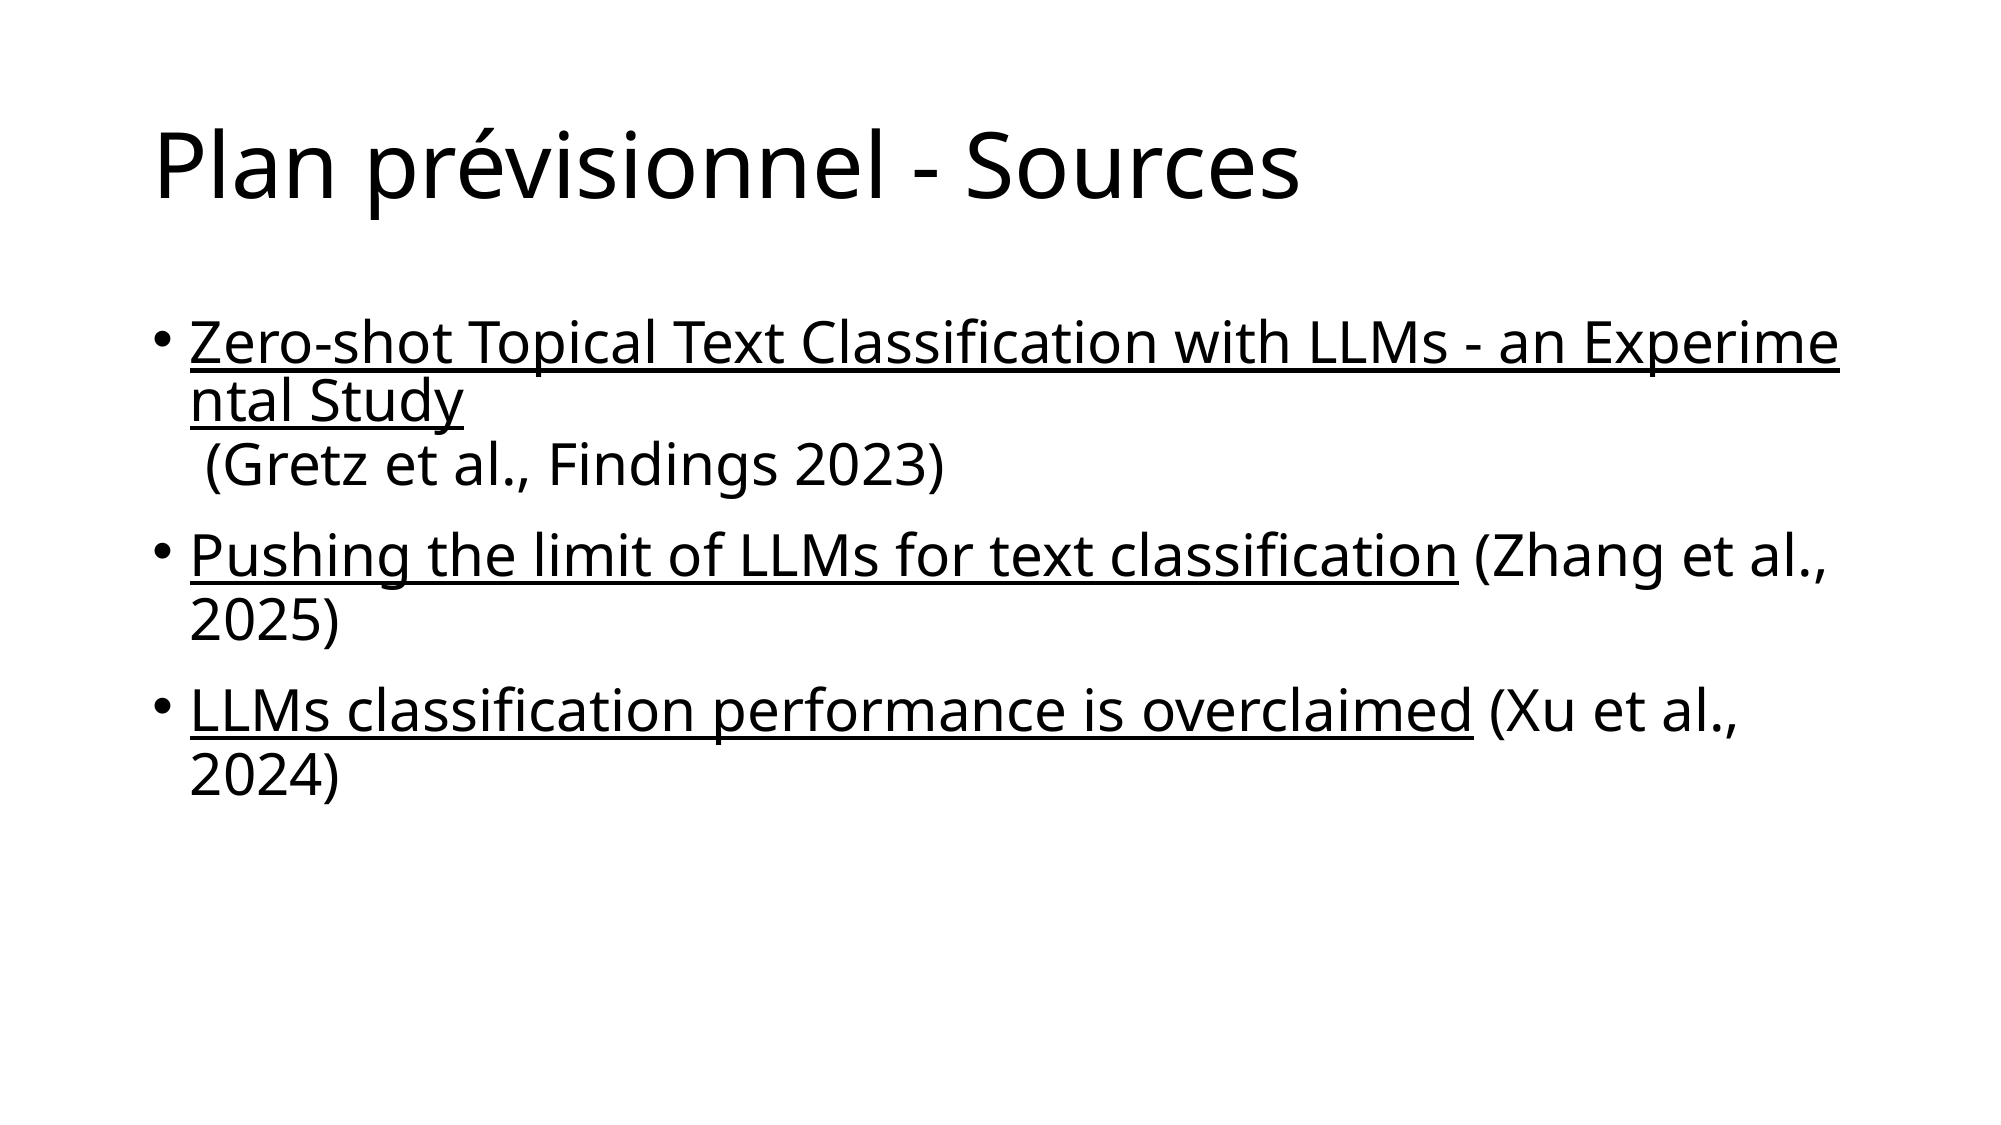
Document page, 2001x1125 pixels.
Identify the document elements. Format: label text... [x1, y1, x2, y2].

title Plan prévisionnel - Sources [137, 59, 1863, 278]
list Zero-shot Topical Text Classification with LLMs - an Experimental Study (Gretz et al., Findings 2023) Pushing the limit of LLMs for text classification (Zhang et al., 2025) LLMs classification performance is overclaimed (Xu et al., 2024) [137, 299, 1863, 1014]
